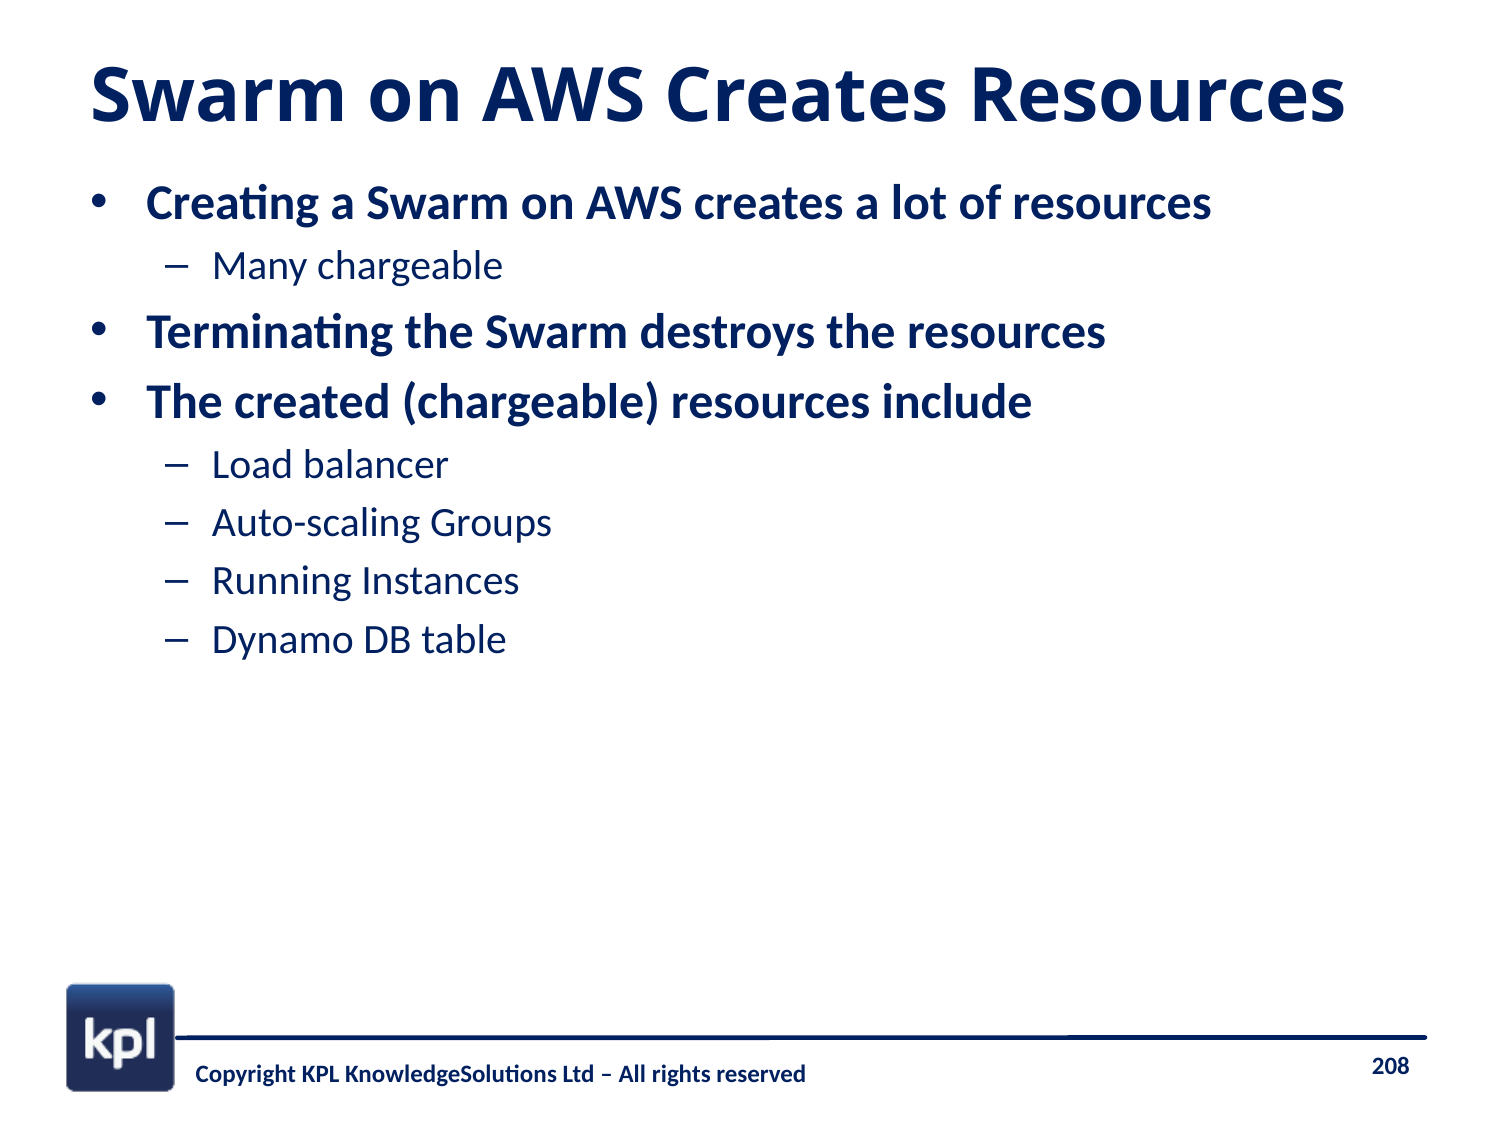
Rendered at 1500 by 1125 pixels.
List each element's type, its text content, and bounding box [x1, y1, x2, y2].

footer Copyright KPL KnowledgeSolutions Ltd – All rights reserved [180, 1042, 966, 1103]
list Creating a Swarm on AWS creates a lot of resources Many chargeable Terminating the Swarm destroys the resources The created (chargeable) resources include Load balancer Auto-scaling Groups Running Instances Dynamo DB table [75, 162, 1425, 1013]
picture [62, 980, 178, 1095]
text_box 208 [987, 1042, 1425, 1103]
title Swarm on AWS Creates Resources [75, 45, 1471, 138]
